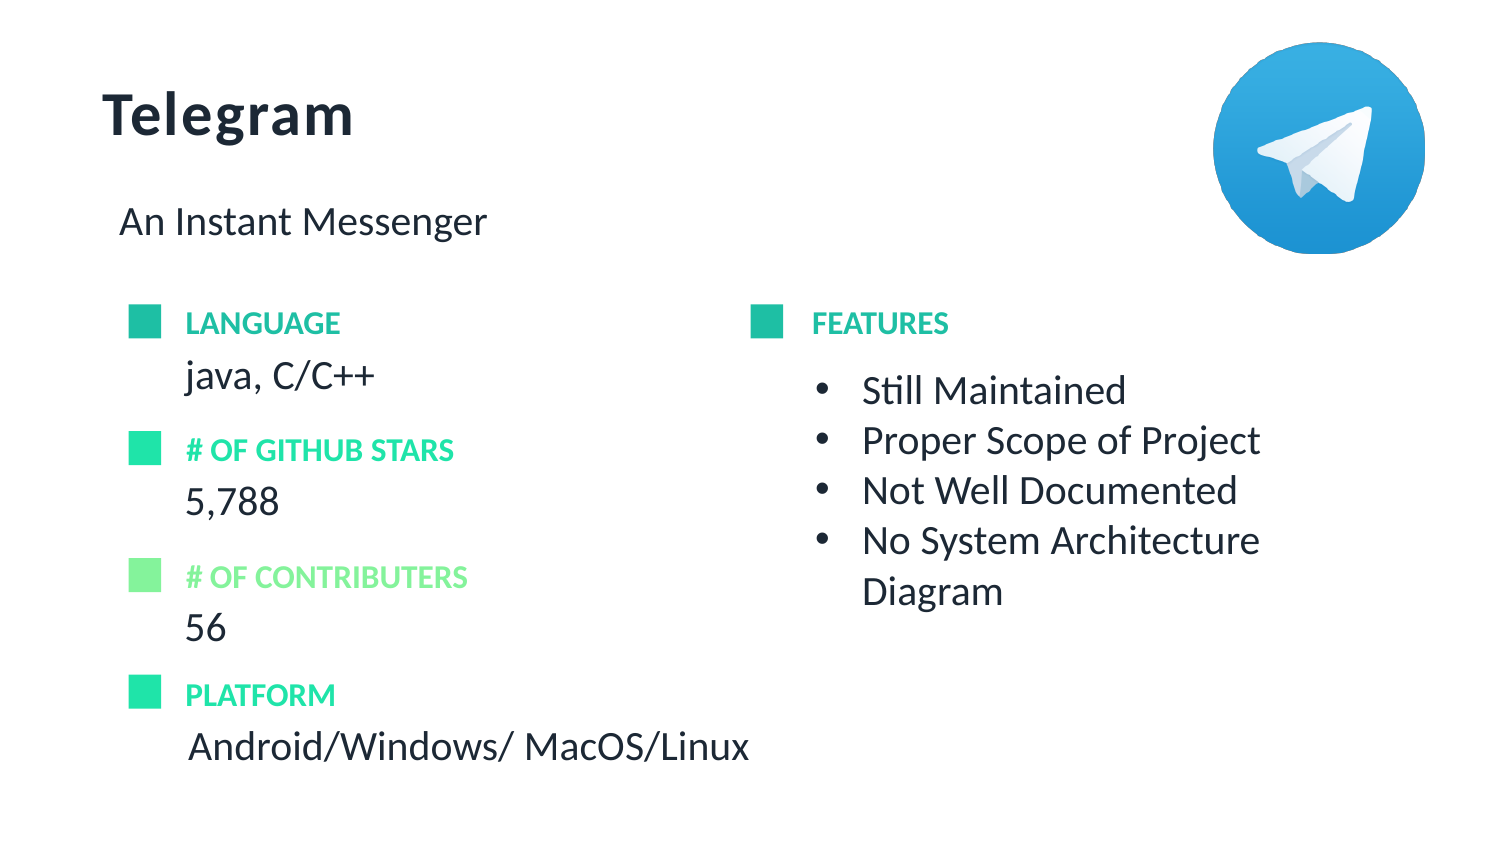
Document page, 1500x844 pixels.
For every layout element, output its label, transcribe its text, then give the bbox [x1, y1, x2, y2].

text_box [749, 303, 784, 339]
text_box # OF CONTRIBUTERS [171, 547, 484, 603]
text_box LANGUAGE [170, 293, 356, 340]
text_box java, C/C++ [170, 340, 391, 406]
text_box [128, 674, 162, 710]
text_box Still Maintained Proper Scope of Project Not Well Documented No System Architecture Diagram [800, 355, 1399, 621]
text_box PLATFORM [170, 665, 352, 721]
picture [1213, 42, 1425, 254]
text_box Telegram [102, 72, 1213, 148]
text_box FEATURES [797, 293, 965, 349]
text_box An Instant Messenger [104, 186, 503, 251]
text_box Android/Windows/ MacOS/Linux [173, 711, 765, 777]
text_box [128, 303, 162, 339]
text_box [128, 557, 162, 593]
text_box [128, 430, 162, 466]
text_box 56 [169, 592, 242, 657]
text_box # OF GITHUB STARS [171, 420, 470, 476]
text_box 5,788 [169, 466, 296, 532]
